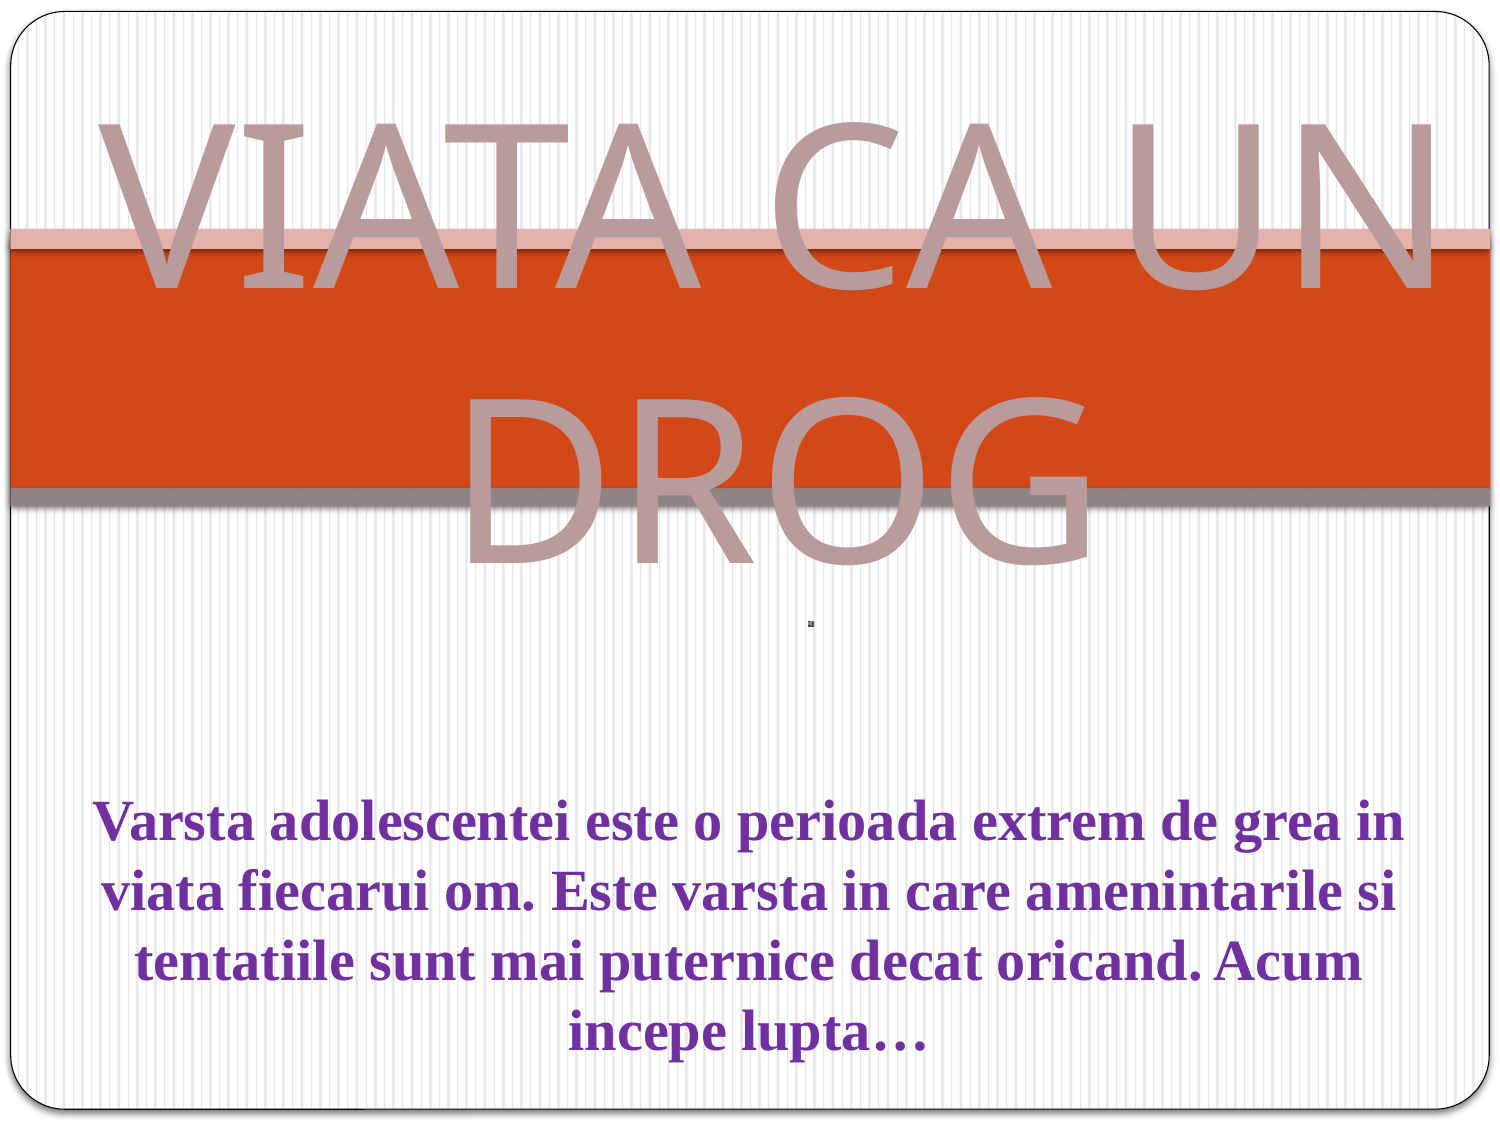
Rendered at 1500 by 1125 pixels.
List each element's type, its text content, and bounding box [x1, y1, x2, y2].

picture [808, 620, 815, 627]
subtitle Varsta adolescentei este o perioada extrem de grea in viata fiecarui om. Este varsta in care amenintarile si tentatiile sunt mai puternice decat oricand. Acum incepe lupta… [50, 774, 1449, 1099]
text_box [799, 612, 808, 621]
title VIATA CA UN DROG [17, 113, 1500, 563]
